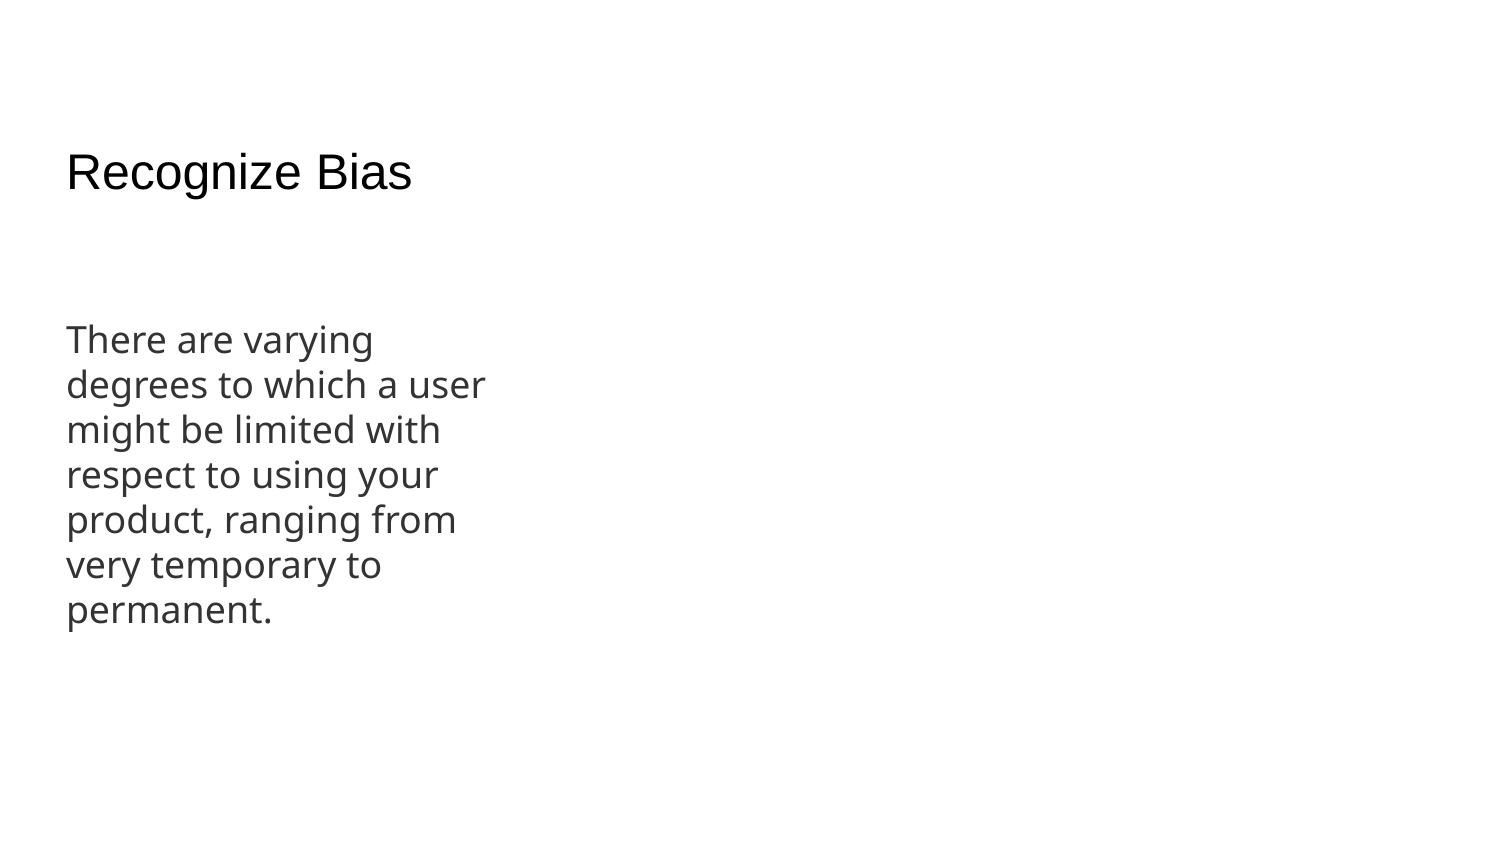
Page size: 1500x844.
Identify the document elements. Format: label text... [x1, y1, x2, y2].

title Recognize Bias [51, 91, 512, 216]
list There are varying degrees to which a user might be limited with respect to using your product, ranging from very temporary to permanent. [51, 227, 512, 750]
